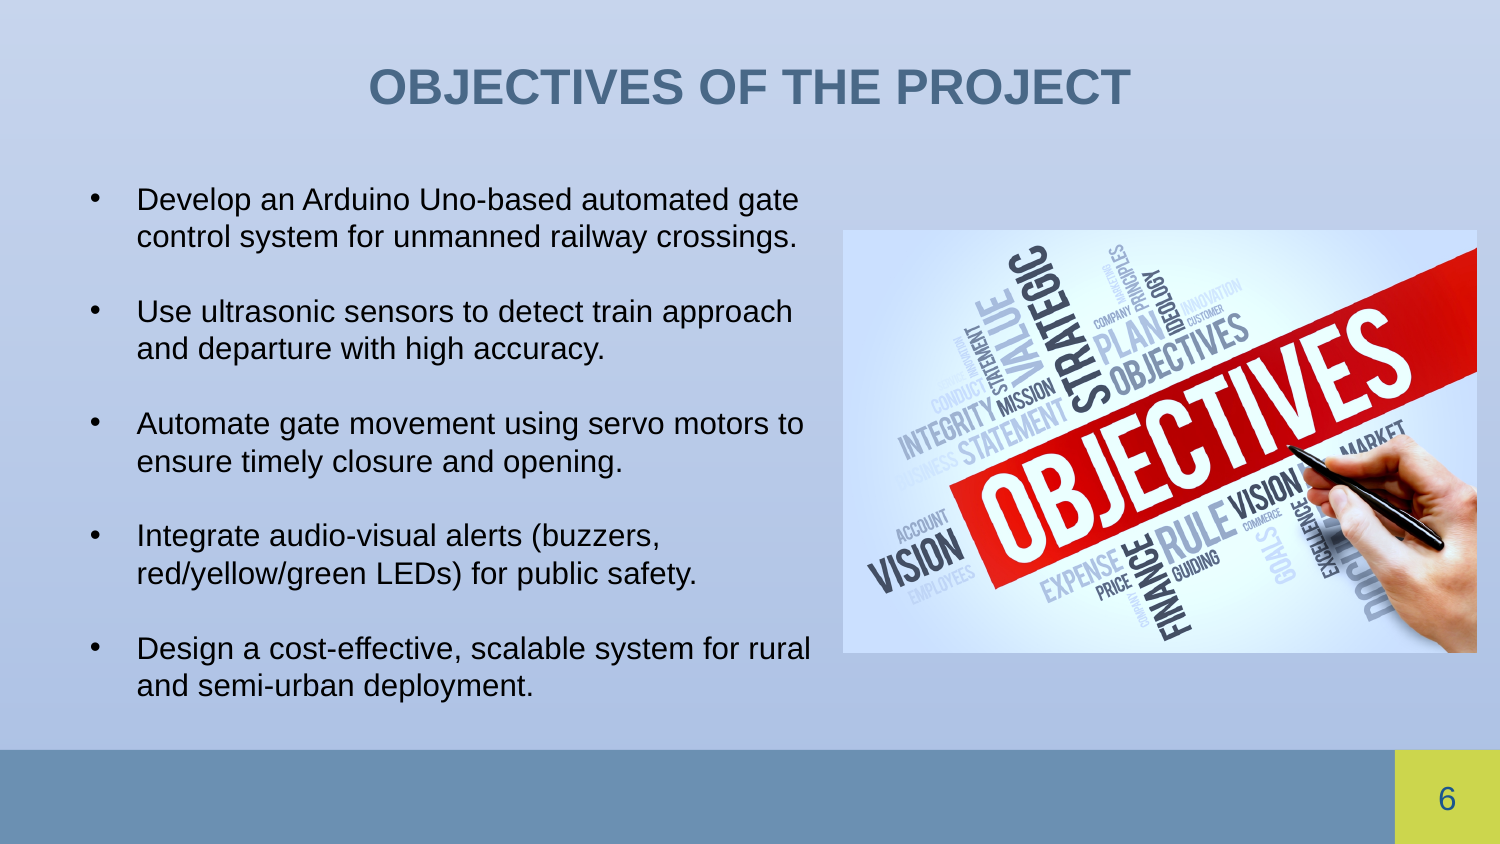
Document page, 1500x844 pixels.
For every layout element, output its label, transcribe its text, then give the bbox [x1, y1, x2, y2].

text_box 6 [1394, 749, 1500, 844]
text_box OBJECTIVES OF THE PROJECT [74, 37, 1425, 132]
text_box Develop an Arduino Uno-based automated gate control system for unmanned railway crossings. Use ultrasonic sensors to detect train approach and departure with high accuracy. Automate gate movement using servo motors to ensure timely closure and opening. Integrate audio-visual alerts (buzzers, red/yellow/green LEDs) for public safety. Design a cost-effective, scalable system for rural and semi-urban deployment. [74, 171, 844, 713]
picture [843, 230, 1477, 653]
text_box [0, 749, 1394, 844]
